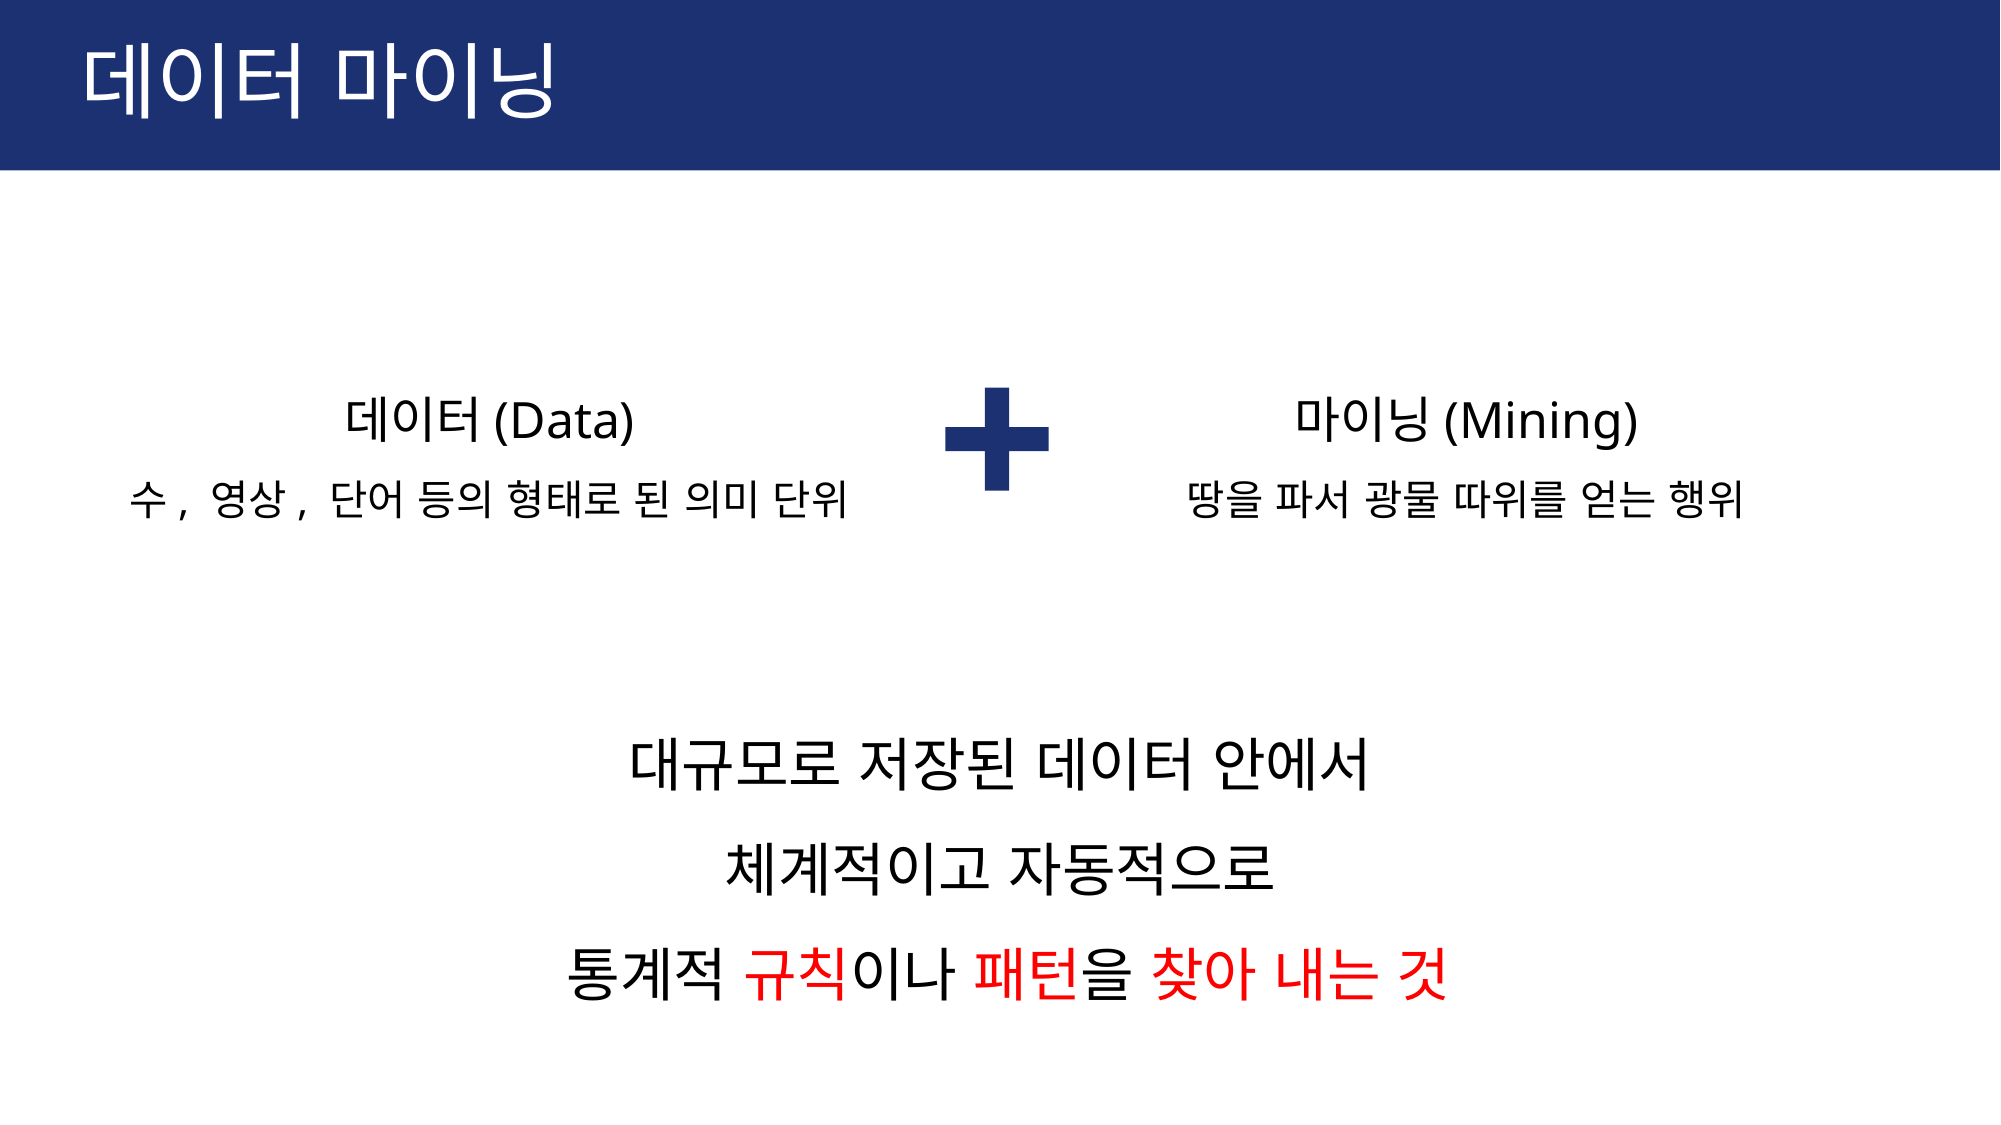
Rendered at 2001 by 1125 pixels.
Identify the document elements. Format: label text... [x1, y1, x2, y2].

text_box 마이닝(Mining) 땅을 파서 광물 따위를 얻는 행위 [1131, 351, 1802, 532]
title 데이터 마이닝 [65, 7, 1935, 163]
text_box 데이터(Data) 수, 영상, 단어 등의 형태로 된 의미 단위 [111, 351, 869, 532]
text_box 대규모로 저장된 데이터 안에서 체계적이고 자동적으로 통계적 규칙이나 패턴을 찾아 내는 것 [551, 685, 1466, 1016]
text_box [944, 387, 1050, 492]
